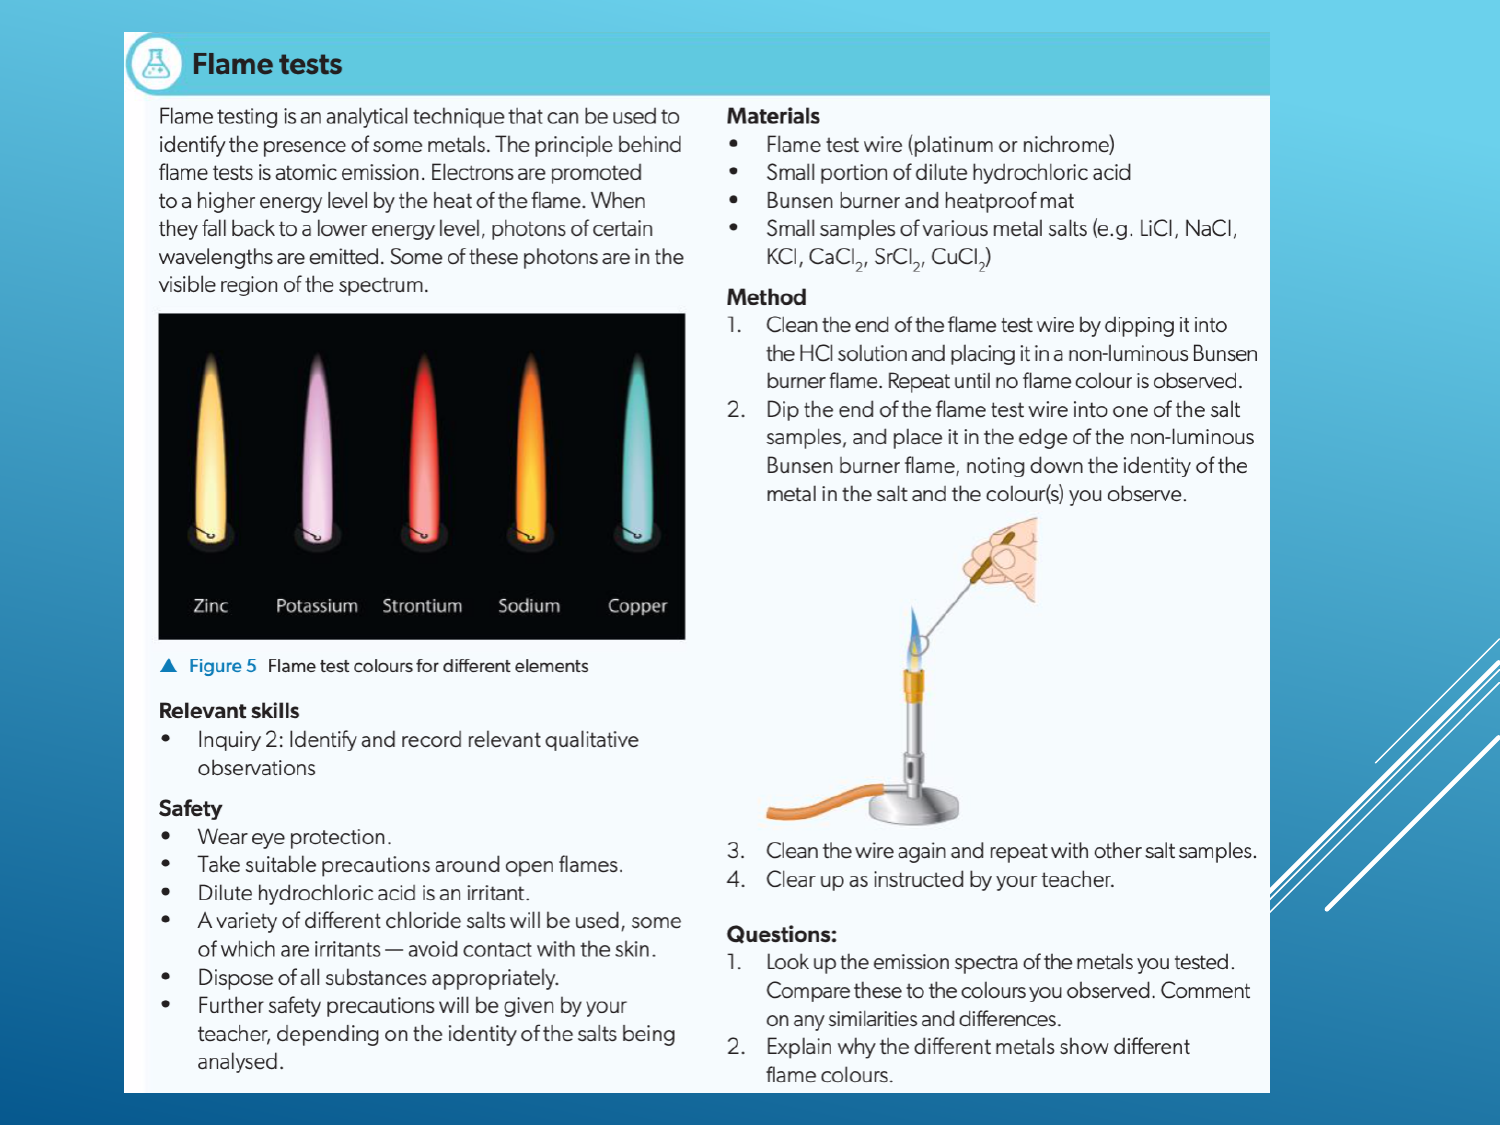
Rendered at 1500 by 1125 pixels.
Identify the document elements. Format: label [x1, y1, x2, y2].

picture [124, 31, 1270, 1093]
